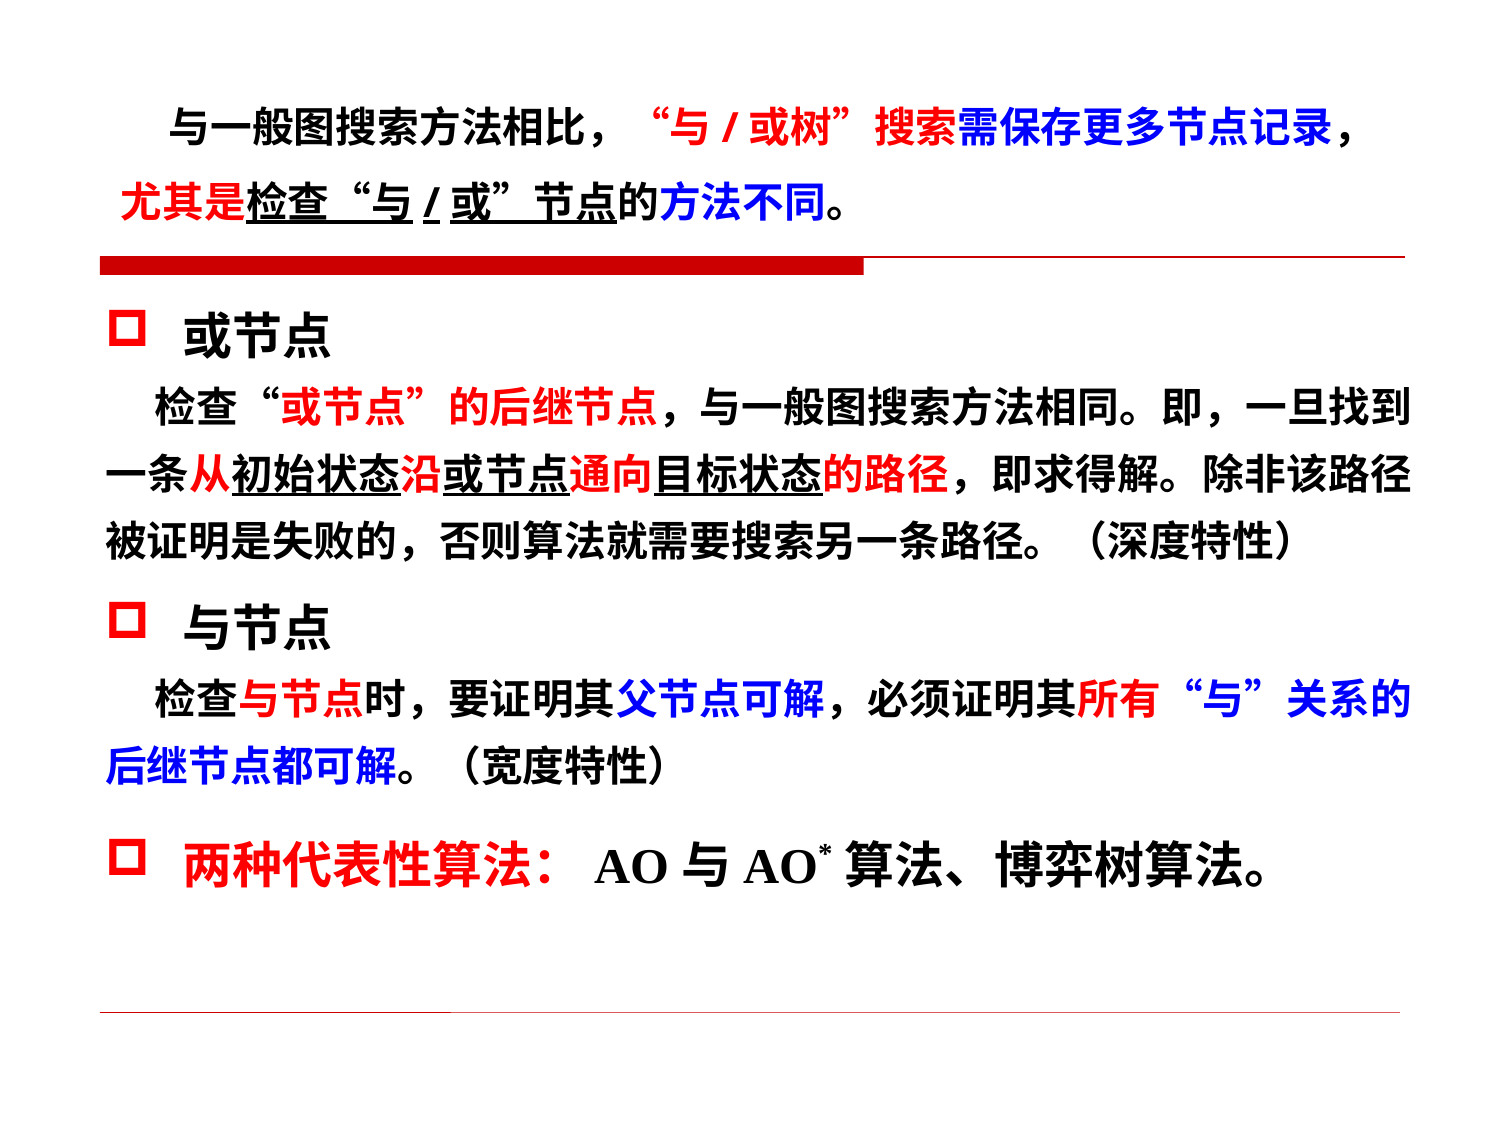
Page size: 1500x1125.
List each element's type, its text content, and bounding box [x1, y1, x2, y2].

text_box 与一般图搜索方法相比，“与/或树”搜索需保存更多节点记录， 尤其是检查“与/或”节点的方法不同。 [120, 75, 1405, 226]
text_box 或节点 检查“或节点”的后继节点，与一般图搜索方法相同。即，一旦找到一条从初始状态沿或节点通向目标状态的路径，即求得解。除非该路径被证明是失败的，否则算法就需要搜索另一条路径。（深度特性） 与节点 检查与节点时，要证明其父节点可解，必须证明其所有“与”关系的后继节点都可解。（宽度特性） 两种代表性算法：AO与AO*算法、博弈树算法。 [105, 297, 1413, 900]
